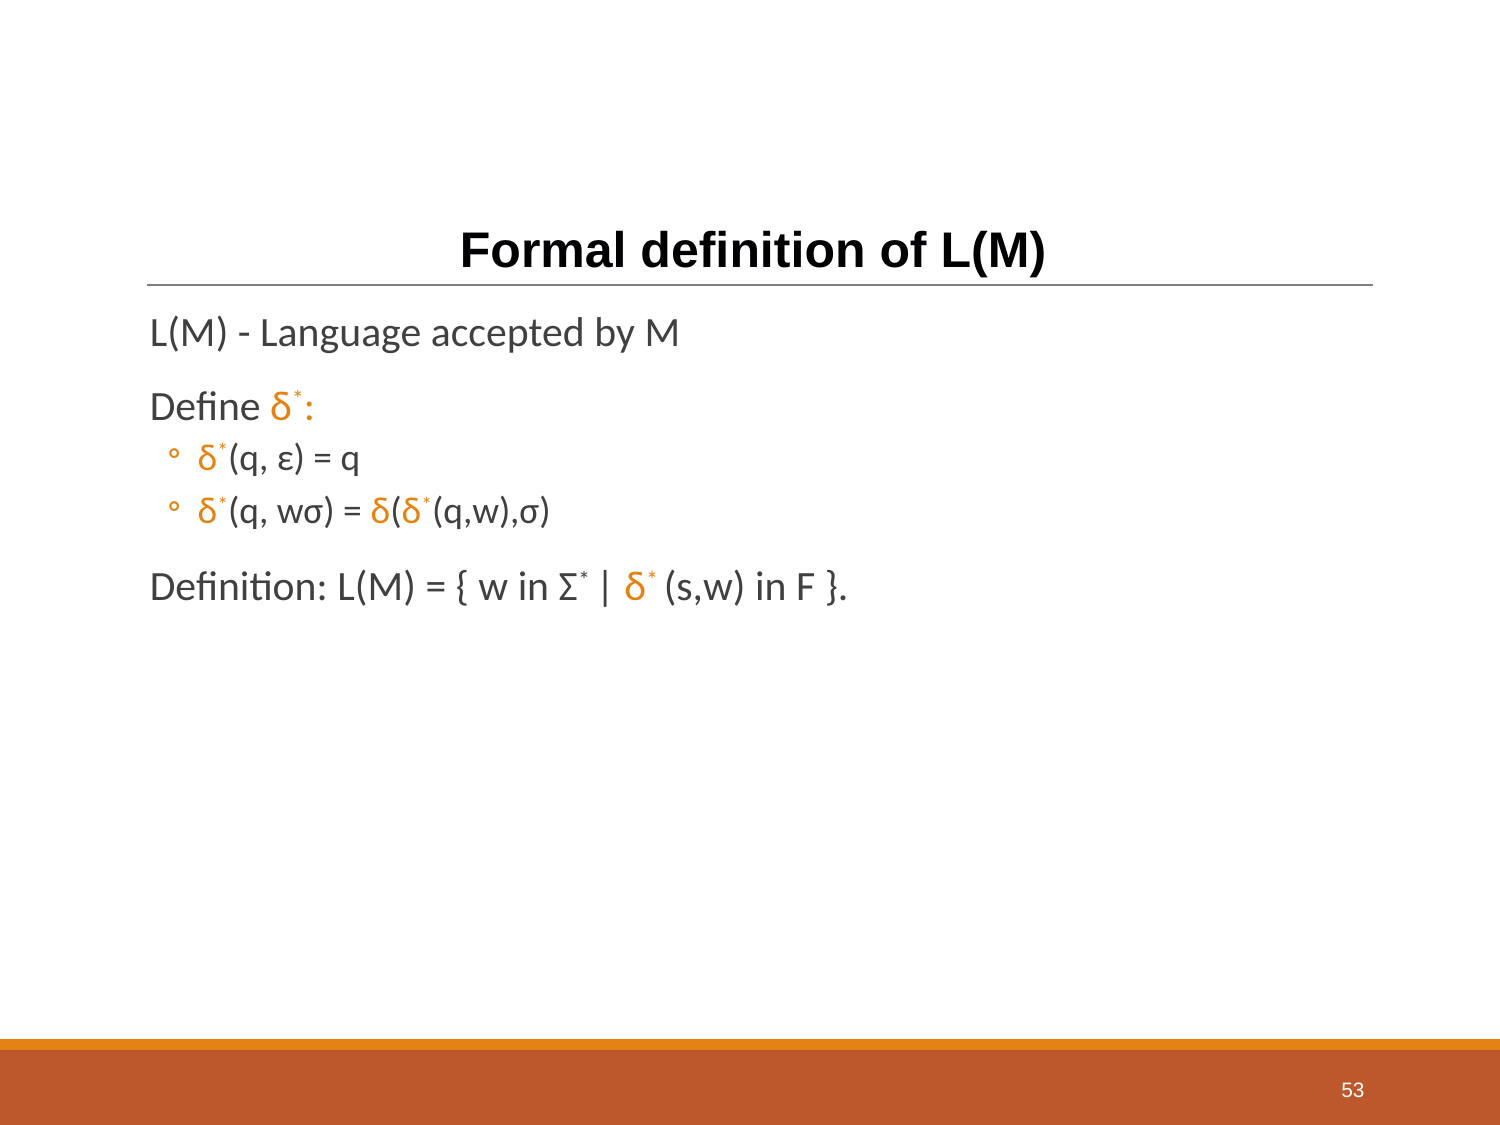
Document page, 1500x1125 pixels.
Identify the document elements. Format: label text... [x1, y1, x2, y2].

list L(M) - Language accepted by M Define δ*: δ*(q, ε) = q δ*(q, wσ) = δ(δ*(q,w),σ) Definition: L(M) = { w in Σ* | δ* (s,w) in F }. [134, 302, 1373, 963]
text_box 53 [1217, 1059, 1380, 1120]
title Formal definition of L(M) [134, 47, 1373, 285]
